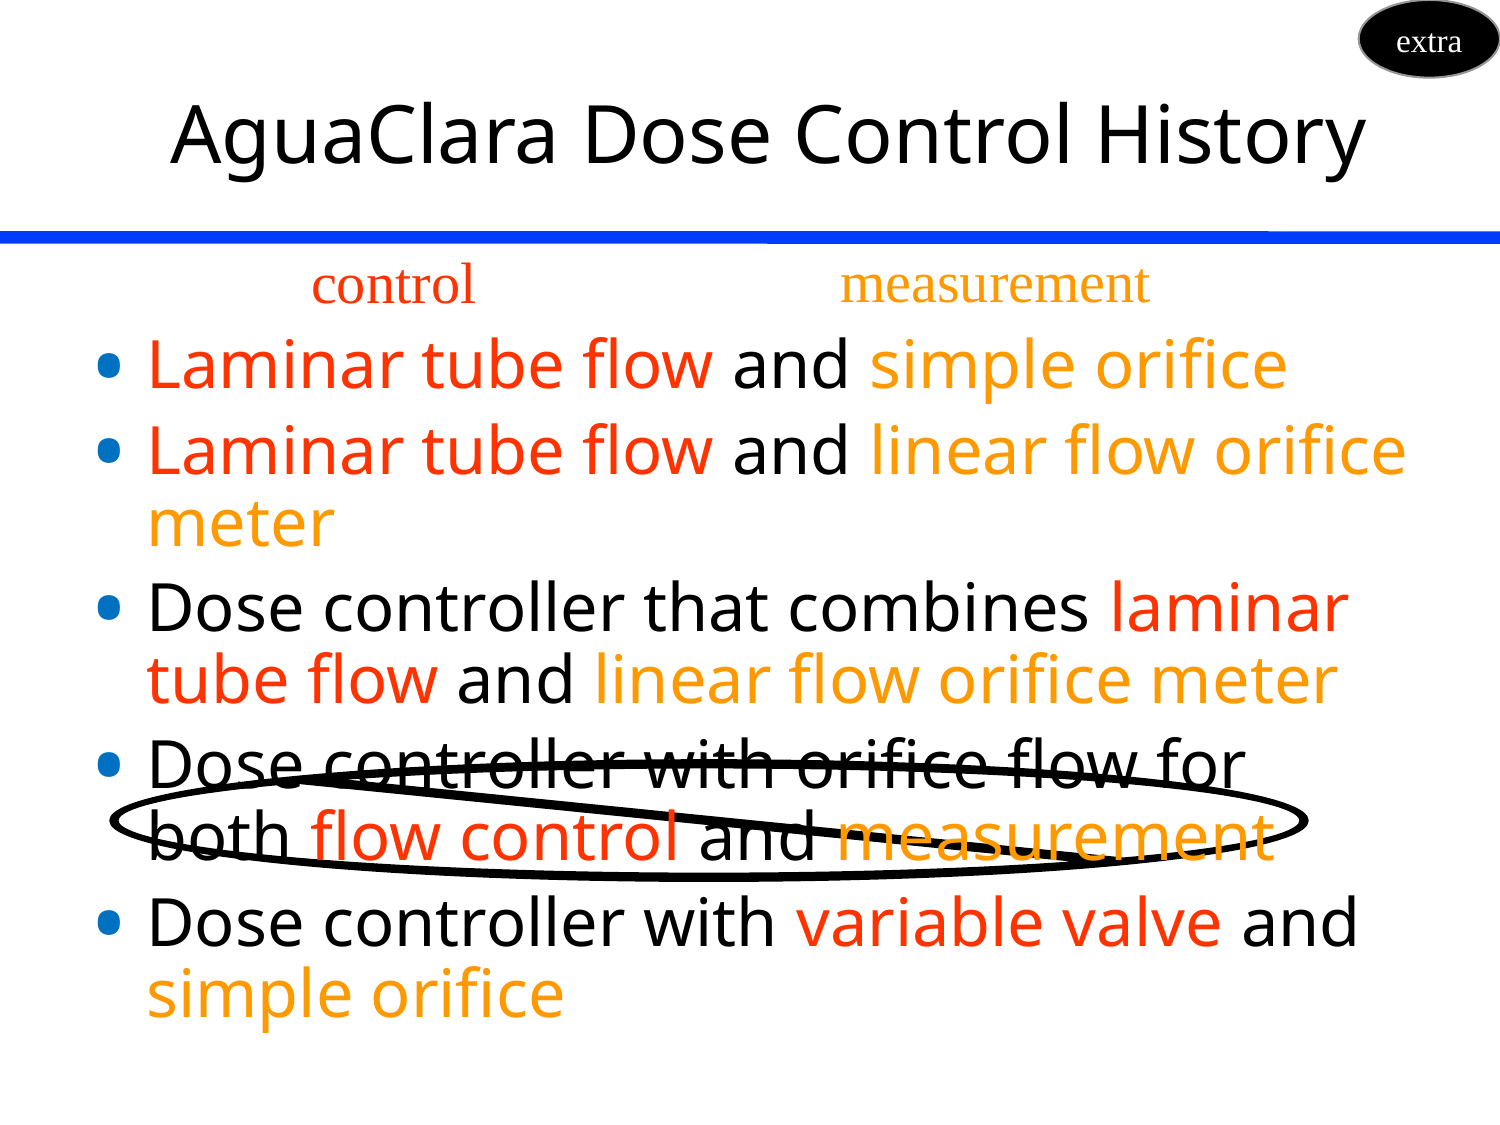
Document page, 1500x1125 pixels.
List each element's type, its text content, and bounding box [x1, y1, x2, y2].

title AguaClara Dose Control History [75, 37, 1463, 225]
text_box measurement [825, 236, 1166, 322]
text_box extra [1358, 0, 1500, 78]
list Laminar tube flow and simple orifice Laminar tube flow and linear flow orifice meter Dose controller that combines laminar tube flow and linear flow orifice meter Dose controller with orifice flow for both flow control and measurement Dose controller with variable valve and simple orifice [74, 323, 1426, 1067]
text_box control [296, 238, 507, 323]
